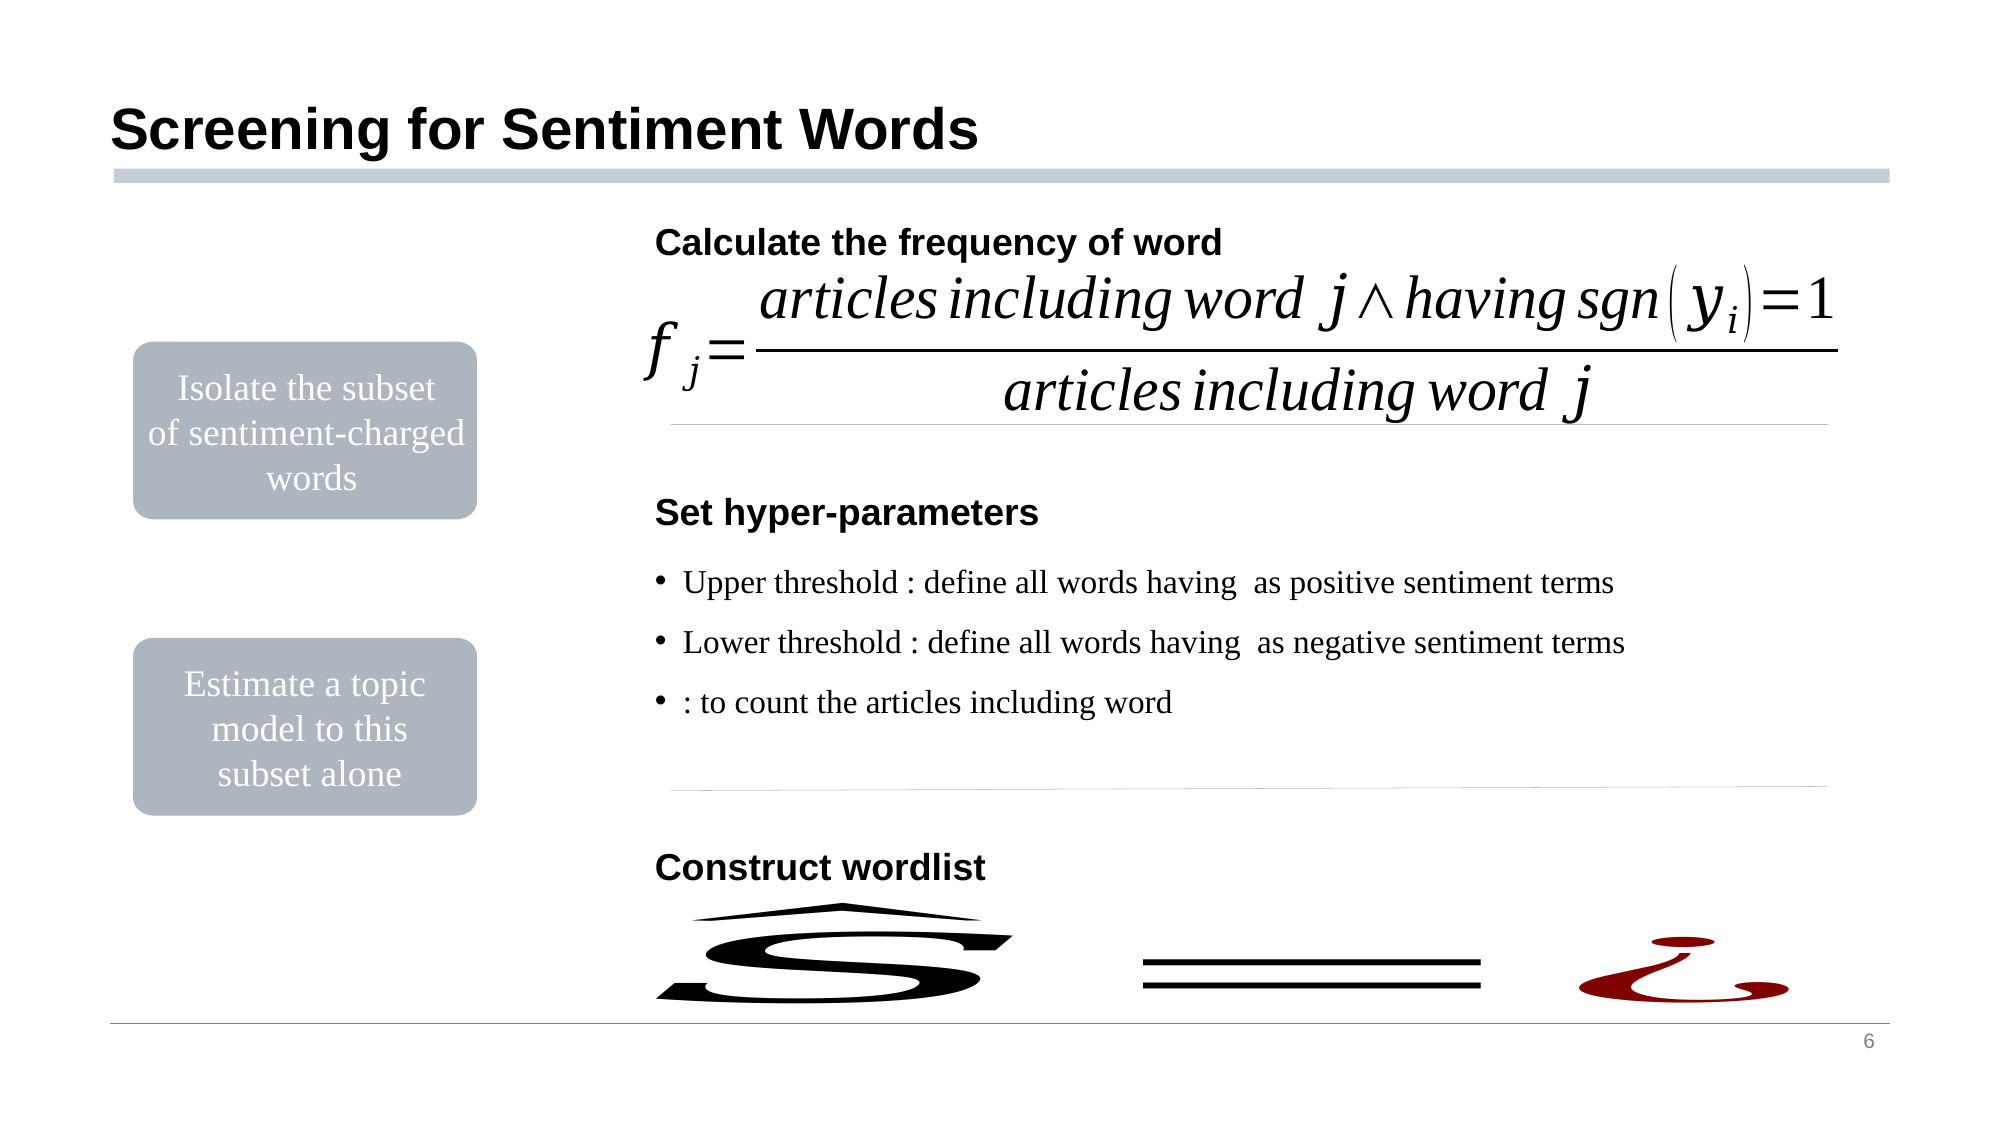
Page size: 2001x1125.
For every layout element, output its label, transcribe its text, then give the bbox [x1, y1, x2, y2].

text_box Isolate the subset of sentiment-charged words [132, 340, 478, 521]
title Screening for Sentiment Words [109, 0, 1890, 169]
text_box Estimate a topic model to this subset alone [132, 636, 479, 817]
slide_number 6 [1412, 1023, 1890, 1058]
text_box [639, 184, 1842, 1022]
